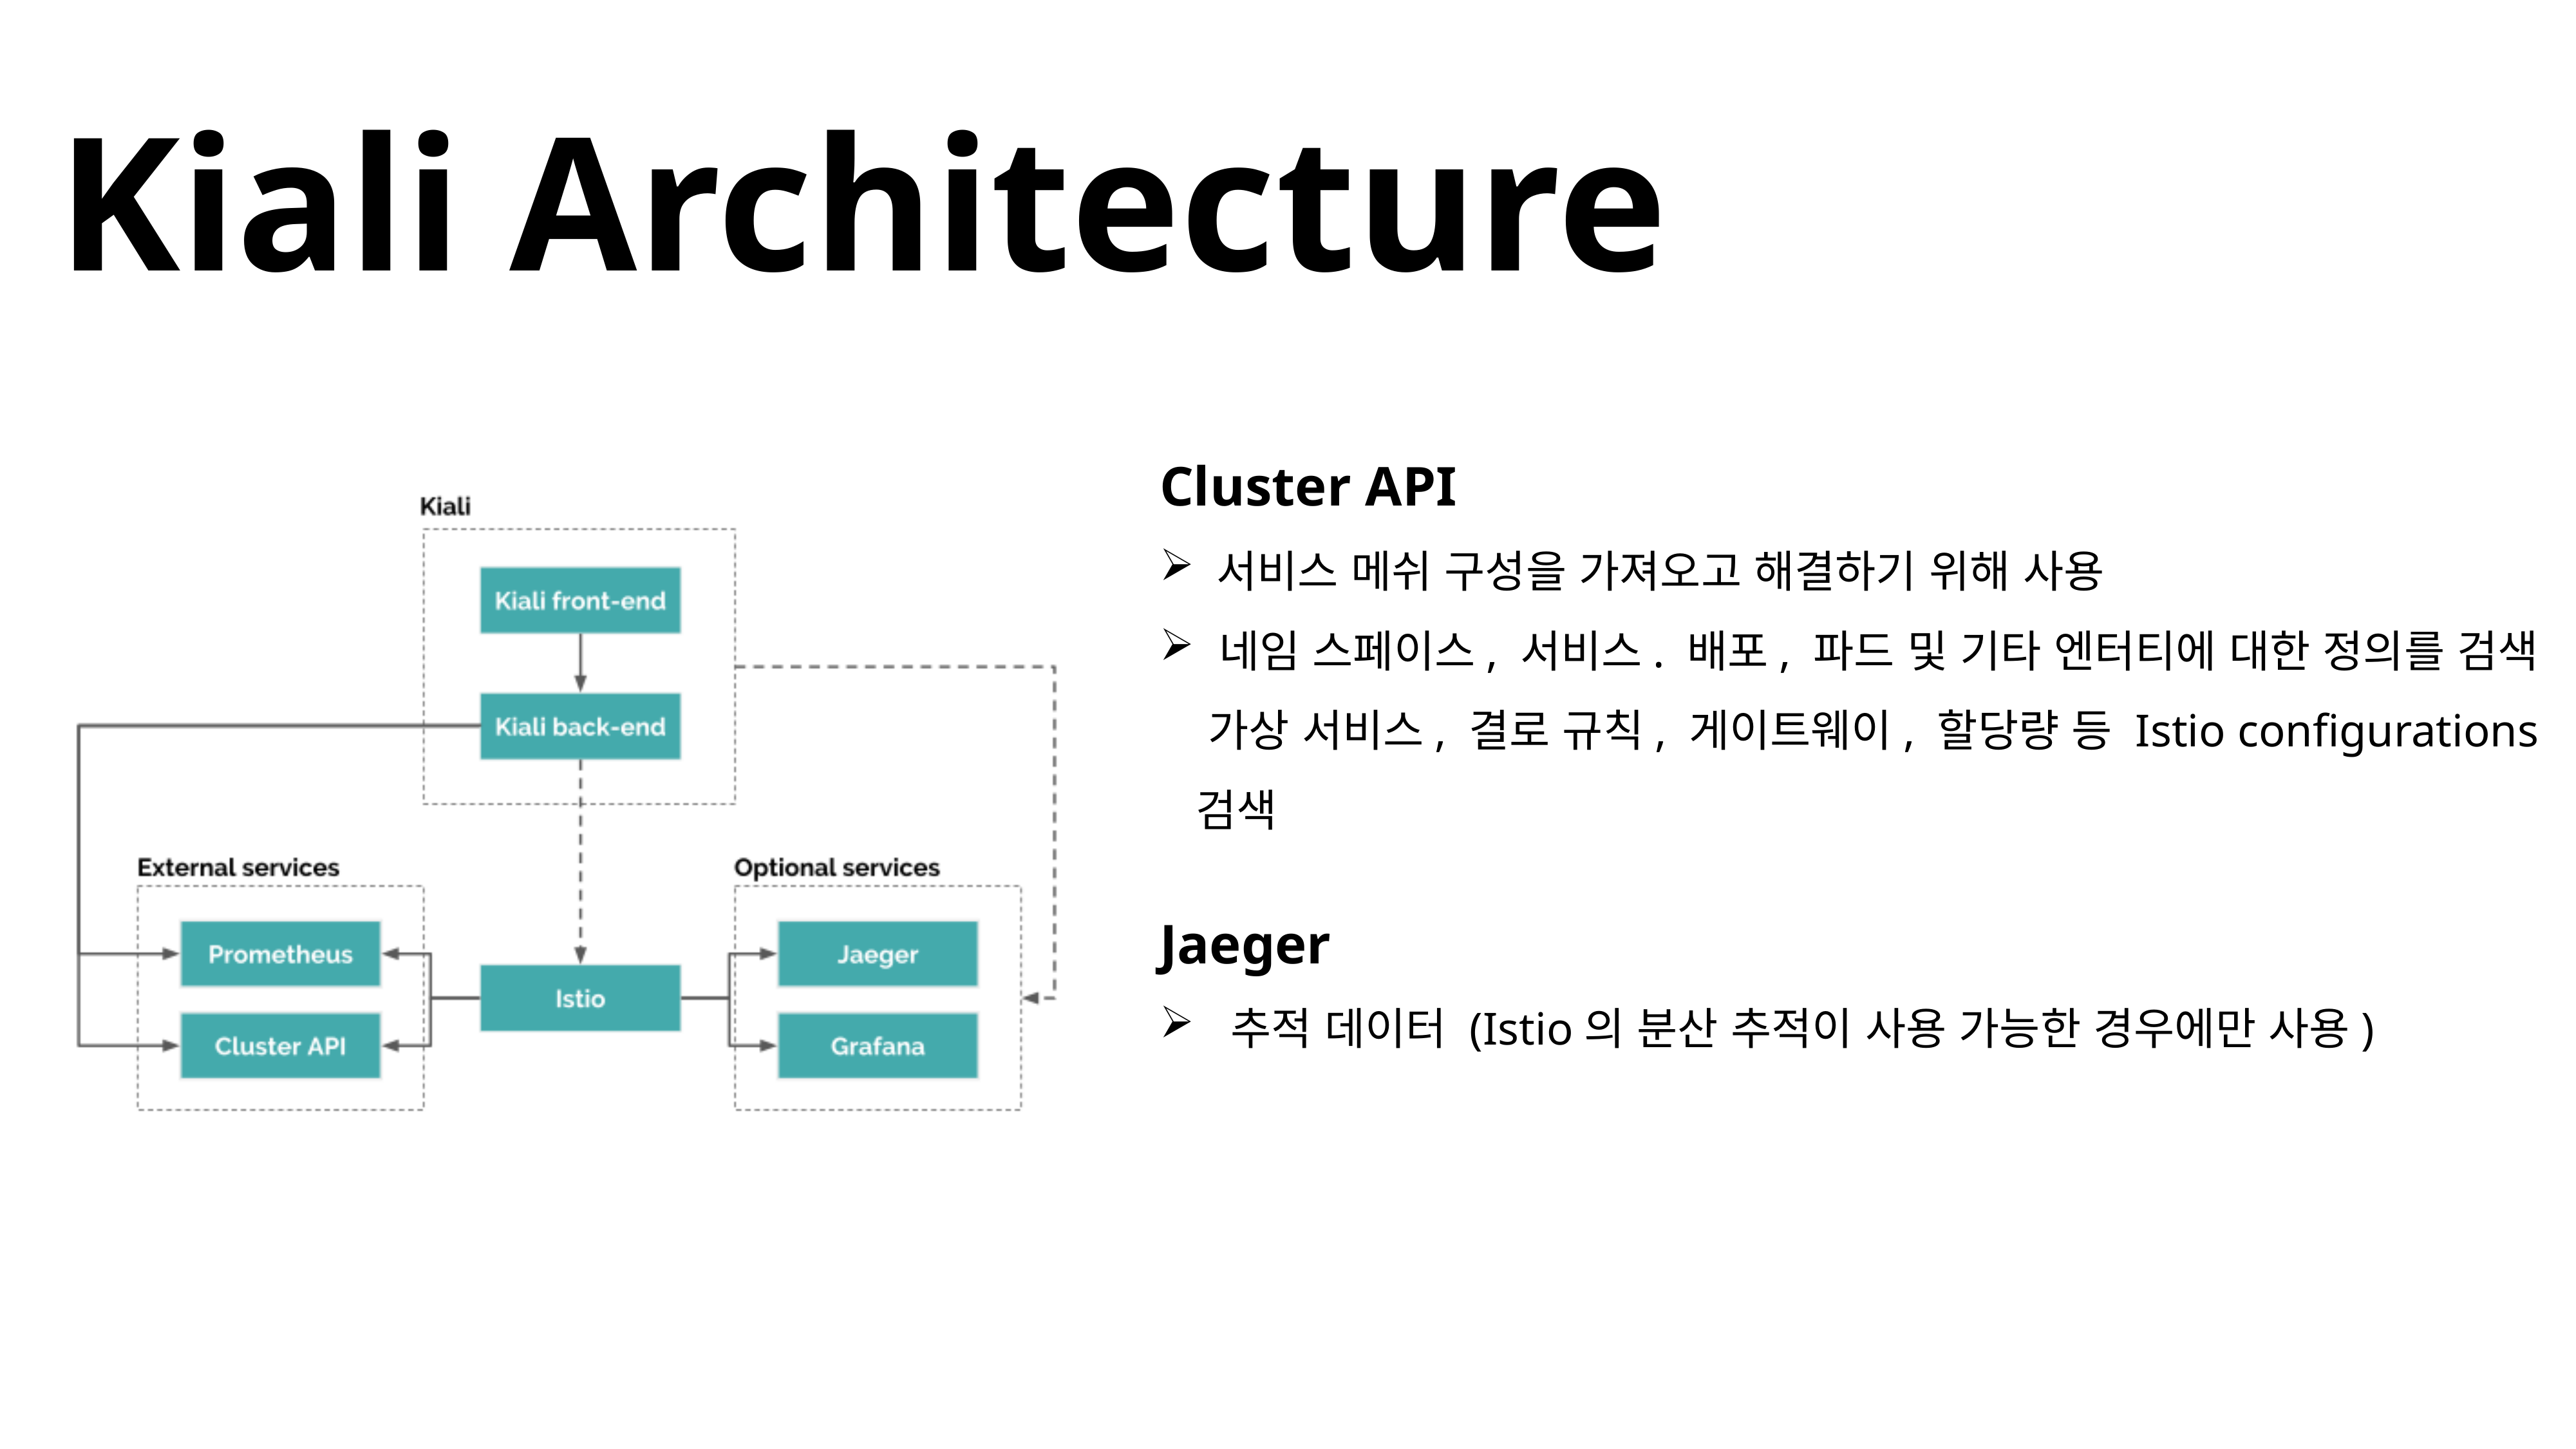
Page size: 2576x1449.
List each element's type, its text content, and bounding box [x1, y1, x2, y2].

text_box Cluster API 서비스 메쉬 구성을 가져오고 해결하기 위해 사용 네임 스페이스, 서비스. 배포, 파드 및 기타 엔터티에 대한 정의를 검색 가상 서비스, 결로 규칙, 게이트웨이, 할당량 등 Istio configurations 검색 [1150, 415, 2576, 840]
picture [62, 488, 1078, 1133]
text_box Jaeger 추적 데이터 (Istio의 분산 추적이 사용 가능한 경우에만 사용) [1150, 873, 2576, 1059]
text_box Kiali Architecture [48, 80, 1678, 313]
